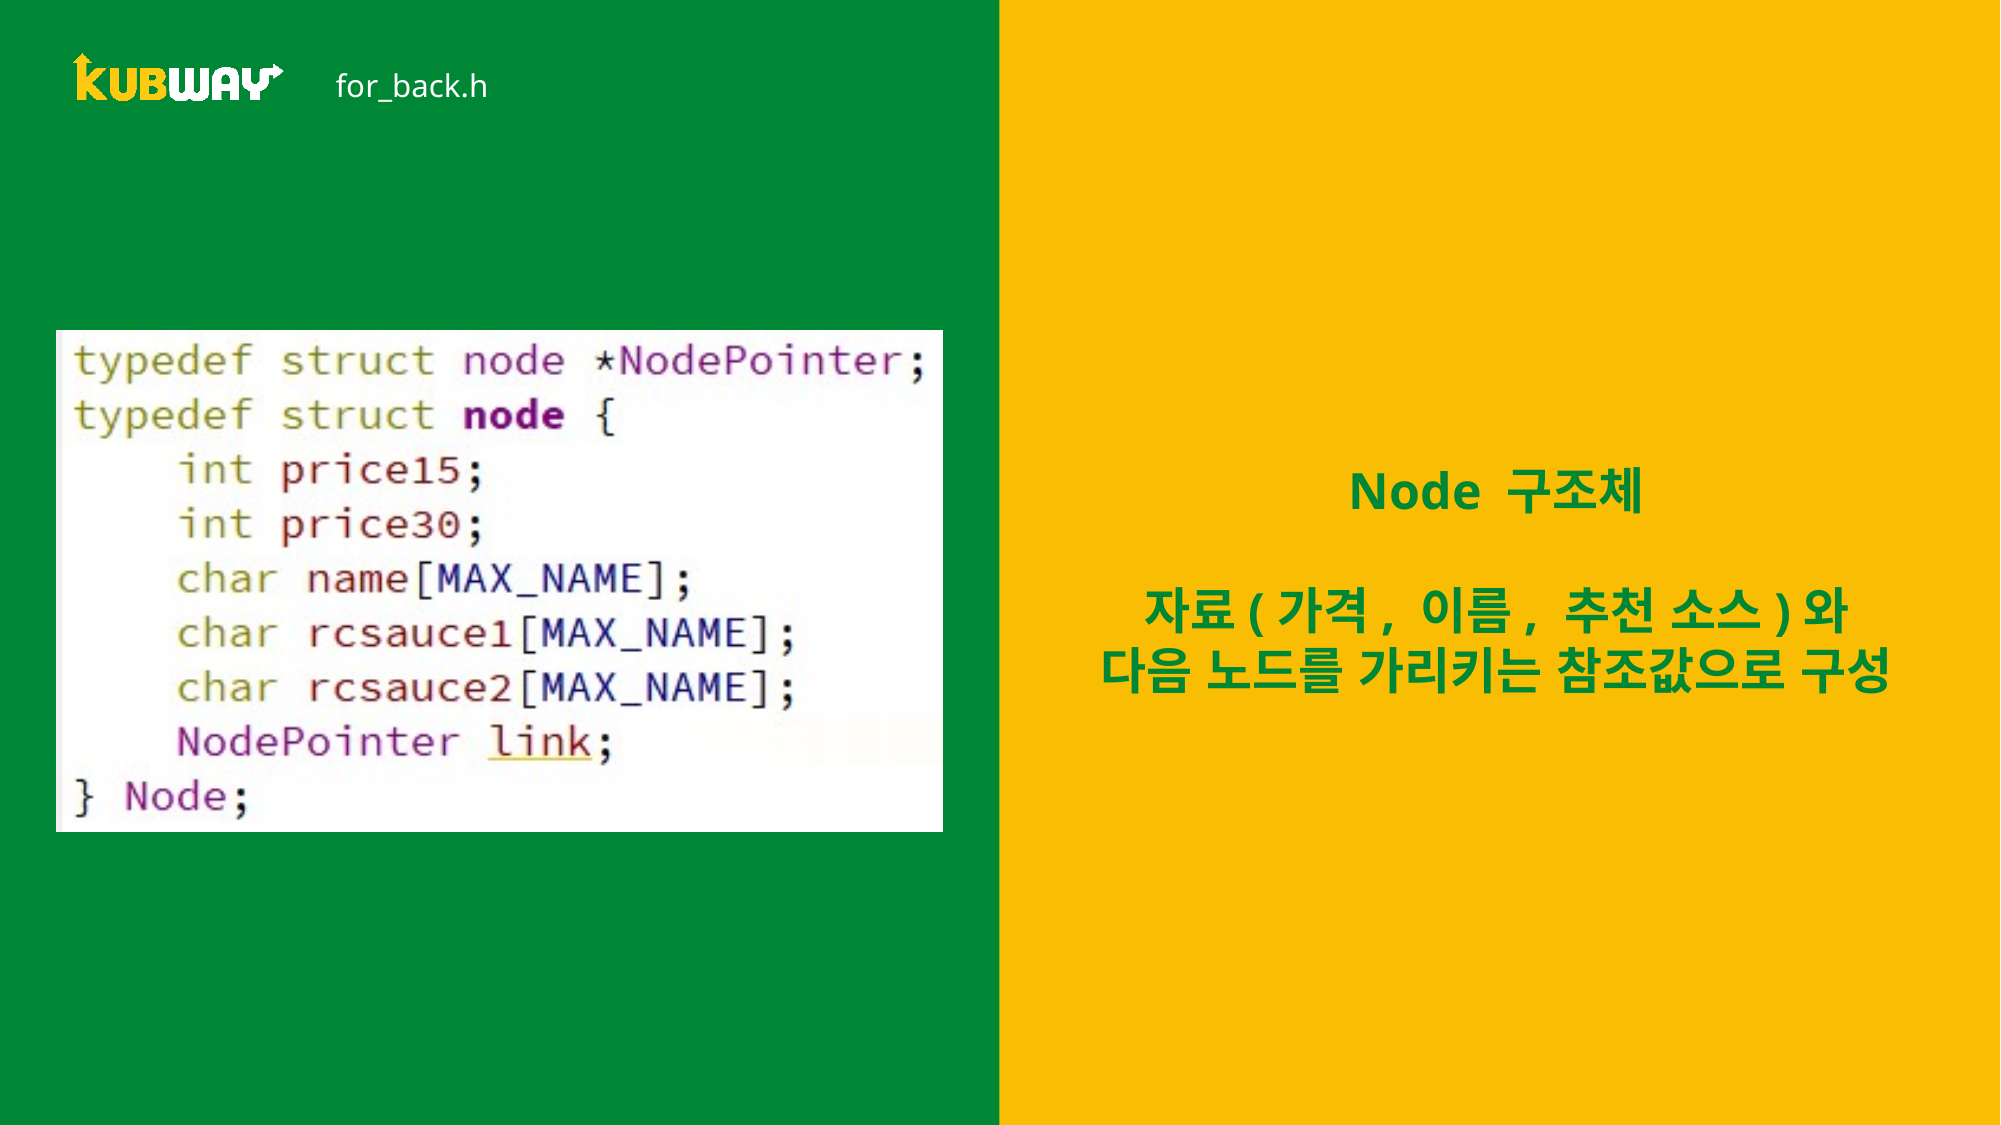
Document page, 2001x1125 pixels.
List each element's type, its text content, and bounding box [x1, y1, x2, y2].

picture [63, 19, 293, 148]
text_box [0, 0, 1000, 1125]
text_box Node 구조체 자료(가격, 이름, 추천 소스)와 다음 노드를 가리키는 참조값으로 구성 [1032, 452, 1962, 708]
picture [56, 330, 943, 832]
text_box for_back.h [320, 62, 884, 138]
